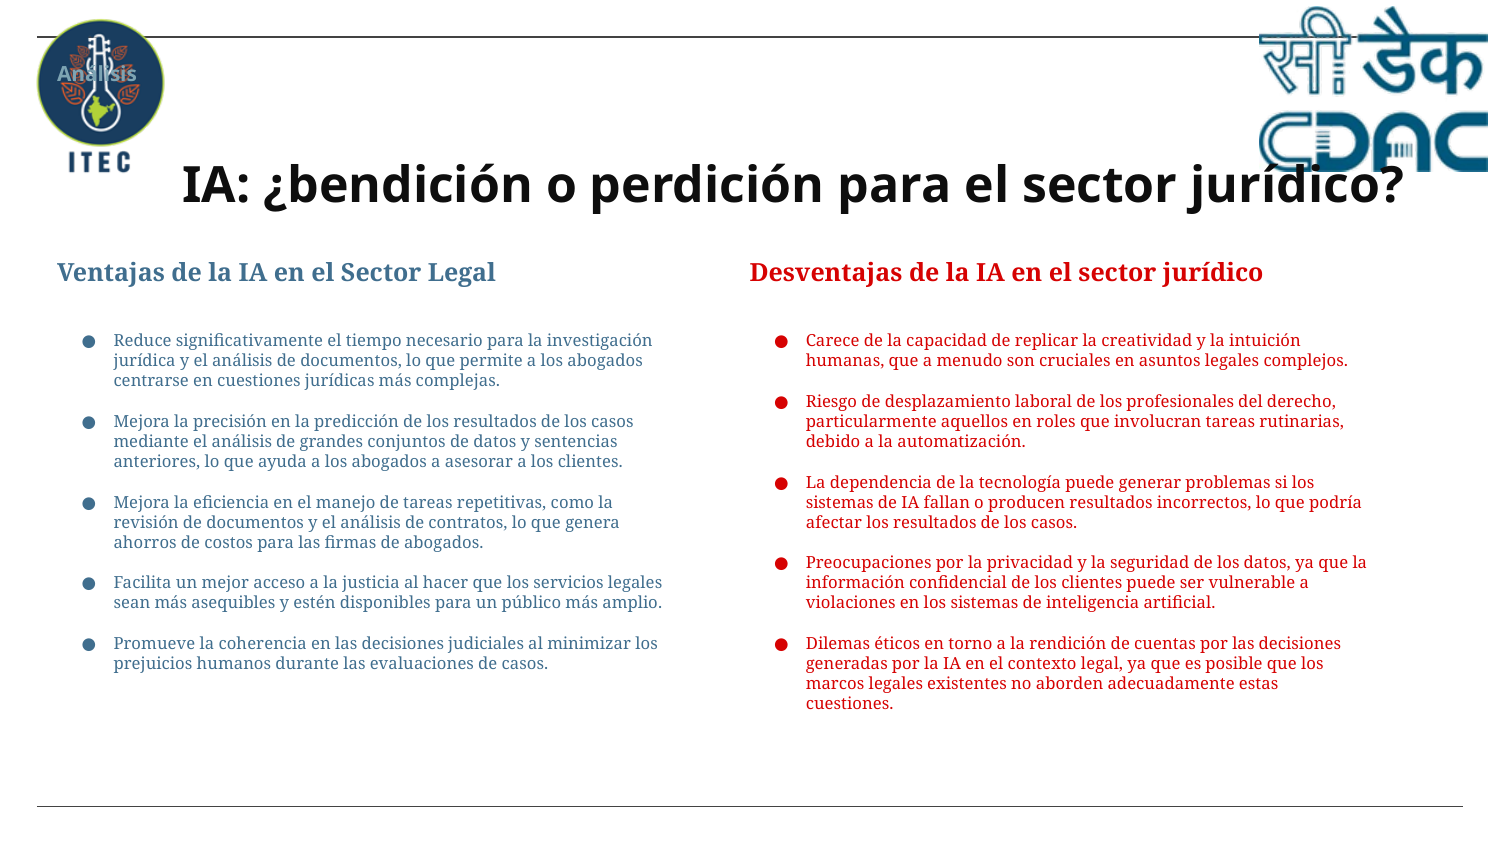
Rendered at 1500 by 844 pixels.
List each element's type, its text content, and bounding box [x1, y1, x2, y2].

text_box Análisis [57, 45, 751, 86]
picture [12, 10, 188, 185]
subtitle Desventajas de la IA en el sector jurídico [749, 228, 1370, 302]
picture [1259, 6, 1488, 133]
title IA: ¿bendición o perdición para el sector jurídico? [182, 133, 1500, 228]
list Carece de la capacidad de replicar la creatividad y la intuición humanas, que a menudo son cruciales en asuntos legales complejos. Riesgo de desplazamiento laboral de los profesionales del derecho, particularmente aquellos en roles que involucran tareas rutinarias, debido a la automatización. La dependencia de la tecnología puede generar problemas si los sistemas de IA fallan o producen resultados incorrectos, lo que podría afectar los resultados de los casos. Preocupaciones por la privacidad y la seguridad de los datos, ya que la información confidencial de los clientes puede ser vulnerable a violaciones en los sistemas de inteligencia artificial. Dilemas éticos en torno a la rendición de cuentas por las decisiones generadas por la IA en el contexto legal, ya que es posible que los marcos legales existentes no aborden adecuadamente estas cuestiones. [749, 315, 1370, 782]
list Reduce significativamente el tiempo necesario para la investigación jurídica y el análisis de documentos, lo que permite a los abogados centrarse en cuestiones jurídicas más complejas. Mejora la precisión en la predicción de los resultados de los casos mediante el análisis de grandes conjuntos de datos y sentencias anteriores, lo que ayuda a los abogados a asesorar a los clientes. Mejora la eficiencia en el manejo de tareas repetitivas, como la revisión de documentos y el análisis de contratos, lo que genera ahorros de costos para las firmas de abogados. Facilita un mejor acceso a la justicia al hacer que los servicios legales sean más asequibles y estén disponibles para un público más amplio. Promueve la coherencia en las decisiones judiciales al minimizar los prejuicios humanos durante las evaluaciones de casos. [57, 315, 678, 782]
subtitle Ventajas de la IA en el Sector Legal [57, 213, 678, 302]
picture [1389, 125, 1415, 133]
